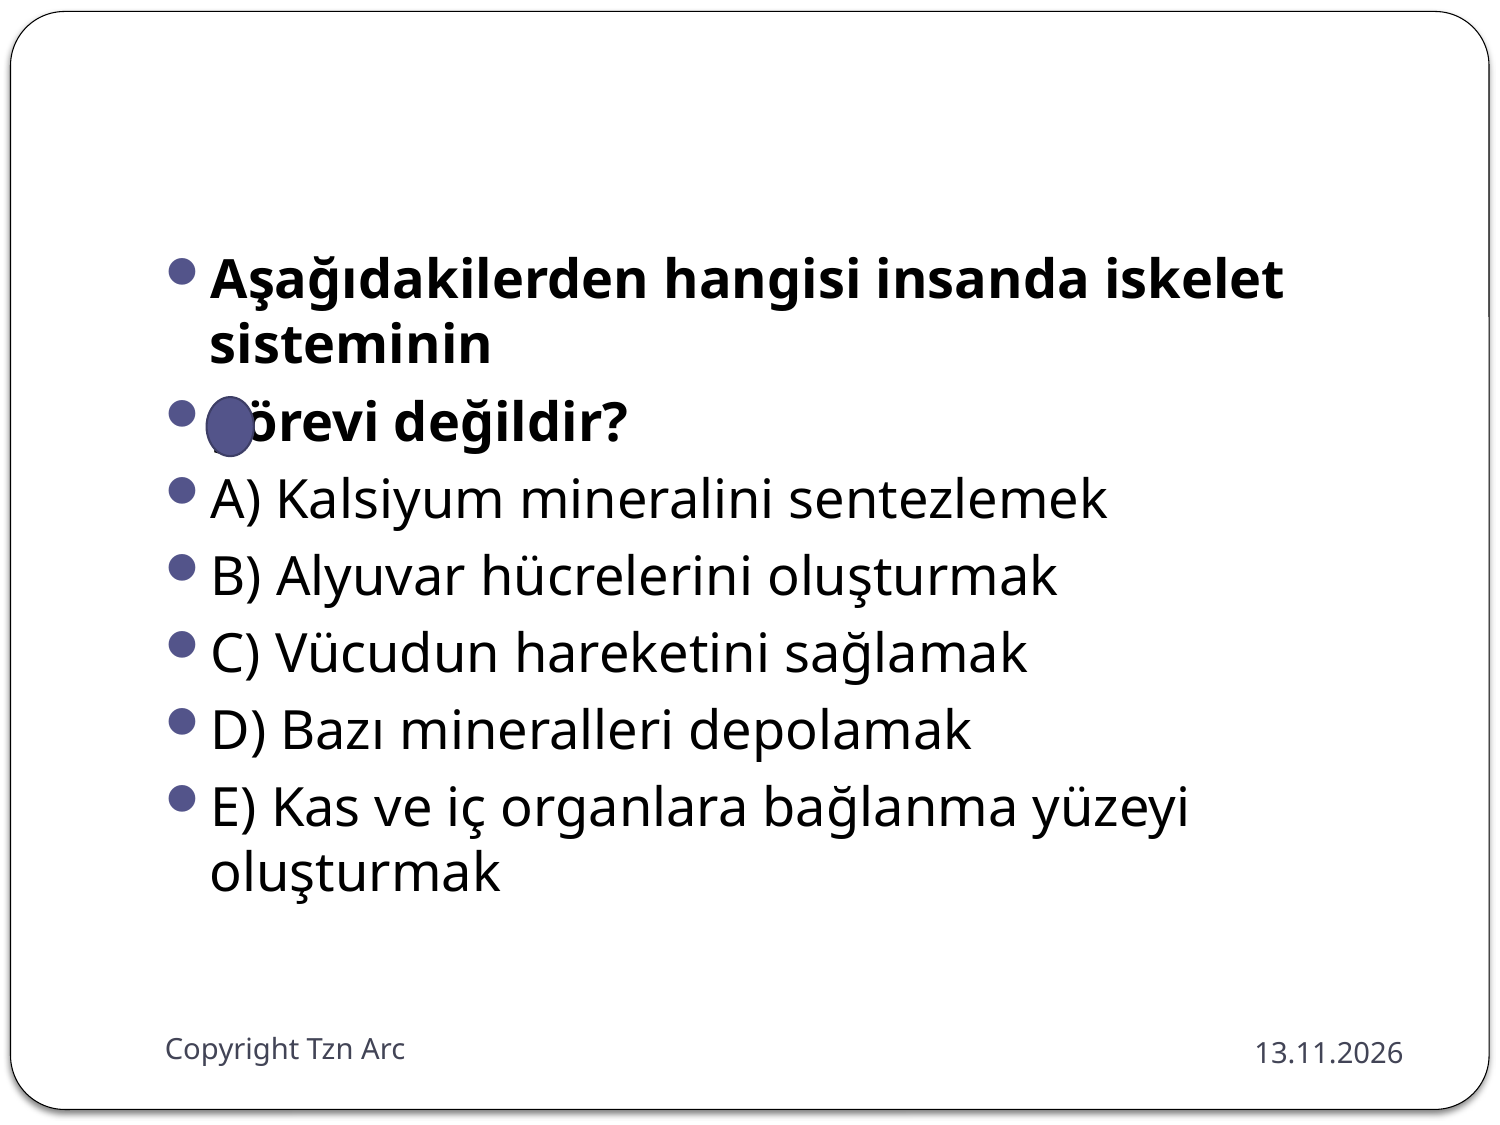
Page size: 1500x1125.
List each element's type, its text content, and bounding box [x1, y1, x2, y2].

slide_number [1012, 1015, 1419, 1094]
text_box [205, 396, 255, 458]
list Aşağıdakilerden hangisi insanda iskelet sisteminin görevi değildir? A) Kalsiyum mineralini sentezlemek B) Alyuvar hücrelerini oluşturmak C) Vücudun hareketini sağlamak D) Bazı mineralleri depolamak E) Kas ve iç organlara bağlanma yüzeyi oluşturmak [150, 237, 1425, 988]
footer Copyright Tzn Arc [150, 1012, 800, 1088]
